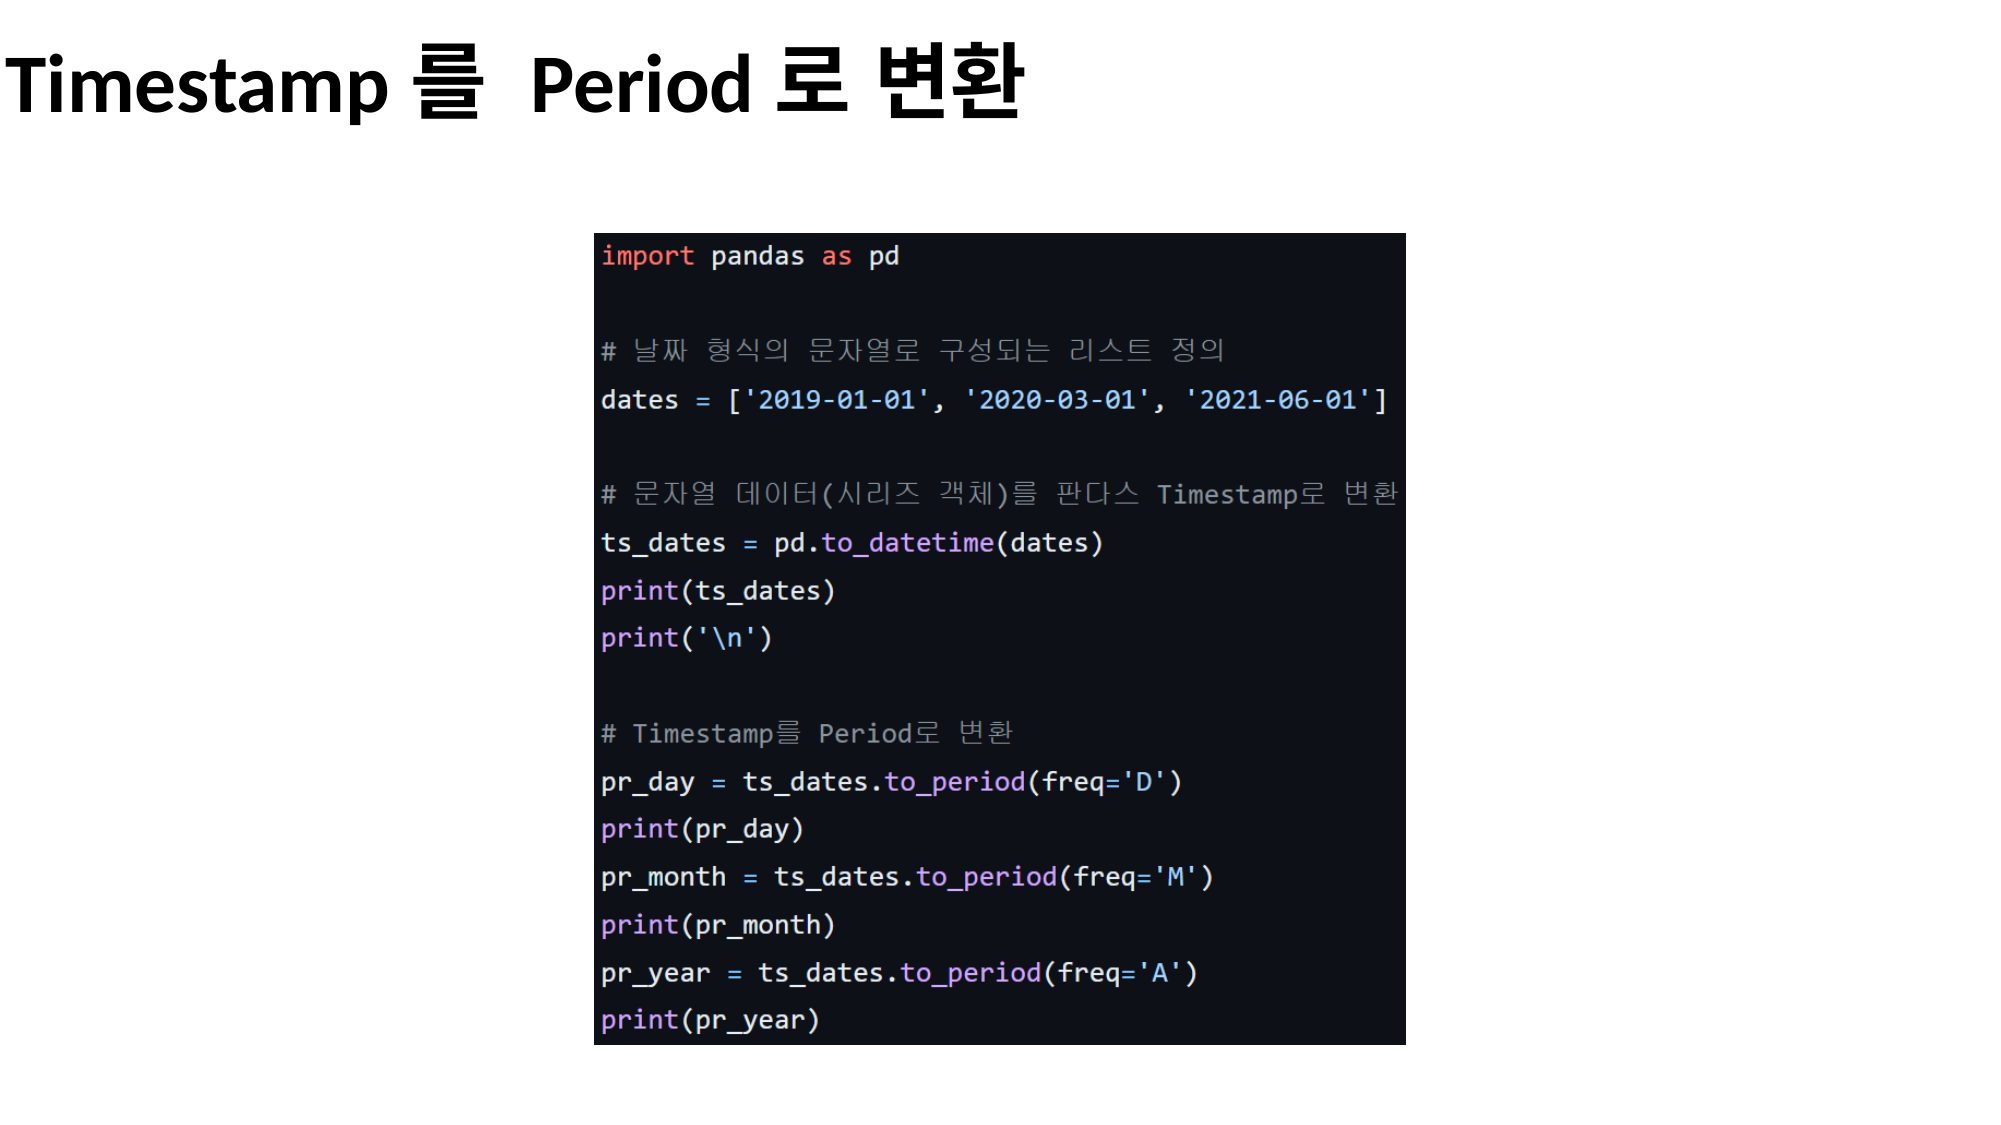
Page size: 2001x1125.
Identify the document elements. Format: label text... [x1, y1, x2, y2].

picture [594, 233, 1406, 1045]
text_box Timestamp를 Period로 변환 [0, 22, 1043, 137]
